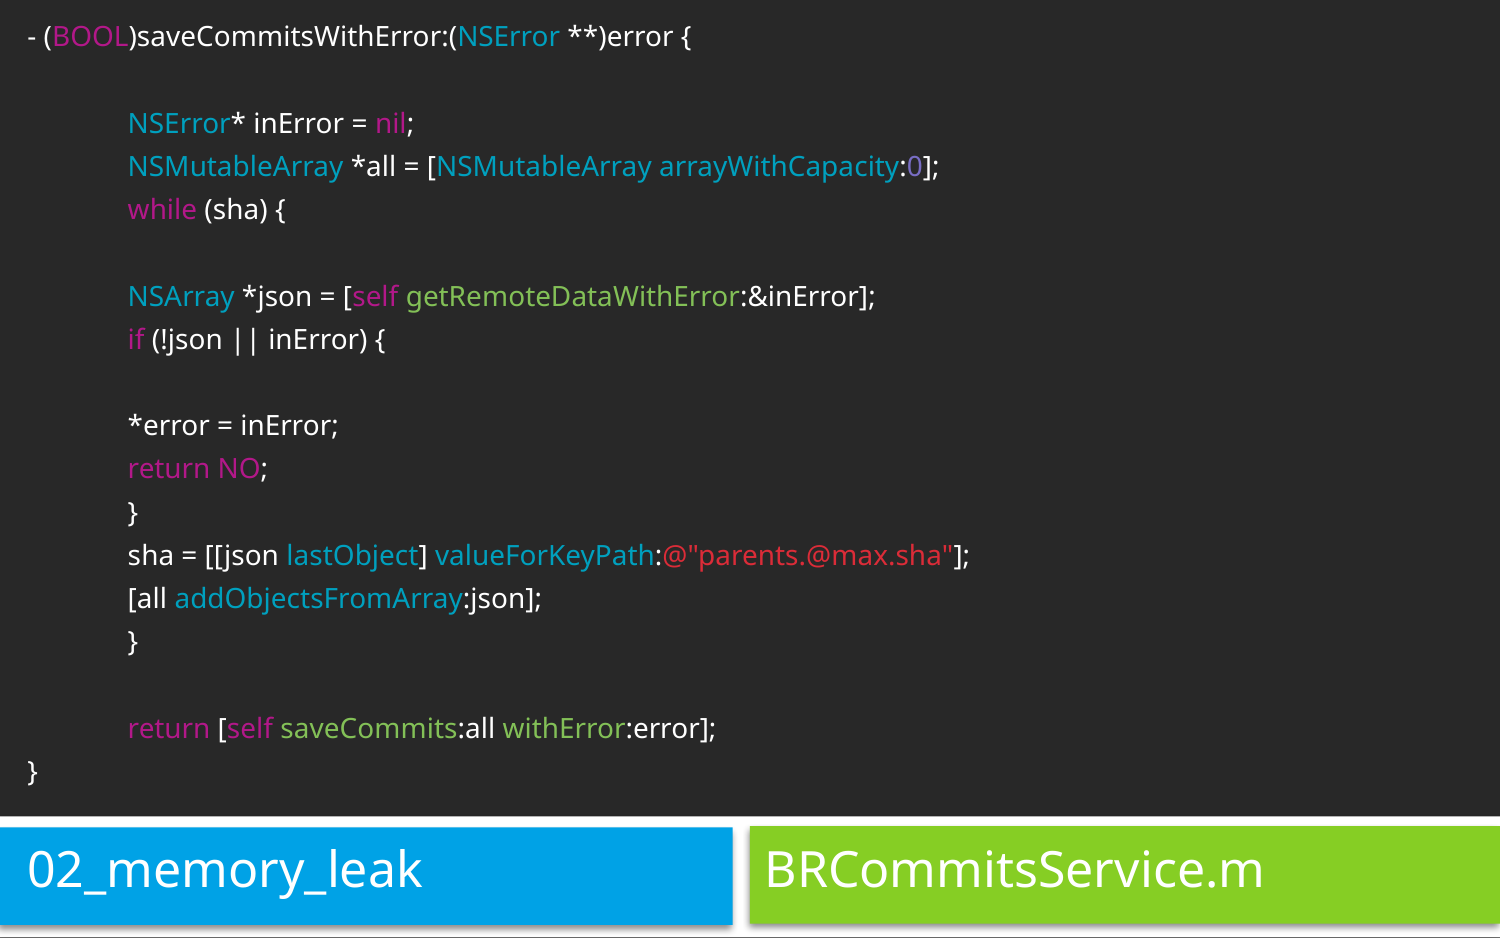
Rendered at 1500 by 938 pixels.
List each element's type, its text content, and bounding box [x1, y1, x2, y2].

list - (BOOL)saveCommitsWithError:(NSError **)error { NSError* inError = nil; NSMutableArray *all = [NSMutableArray arrayWithCapacity:0]; while (sha) { NSArray *json = [self getRemoteDataWithError:&inError]; if (!json || inError) { *error = inError; return NO; } sha = [[json lastObject] valueForKeyPath:@"parents.@max.sha"]; [all addObjectsFromArray:json]; } return [self saveCommits:all withError:error]; } [12, 11, 1488, 804]
list 02_memory_leak [12, 829, 733, 924]
title BRCommitsService.m [750, 829, 1488, 924]
